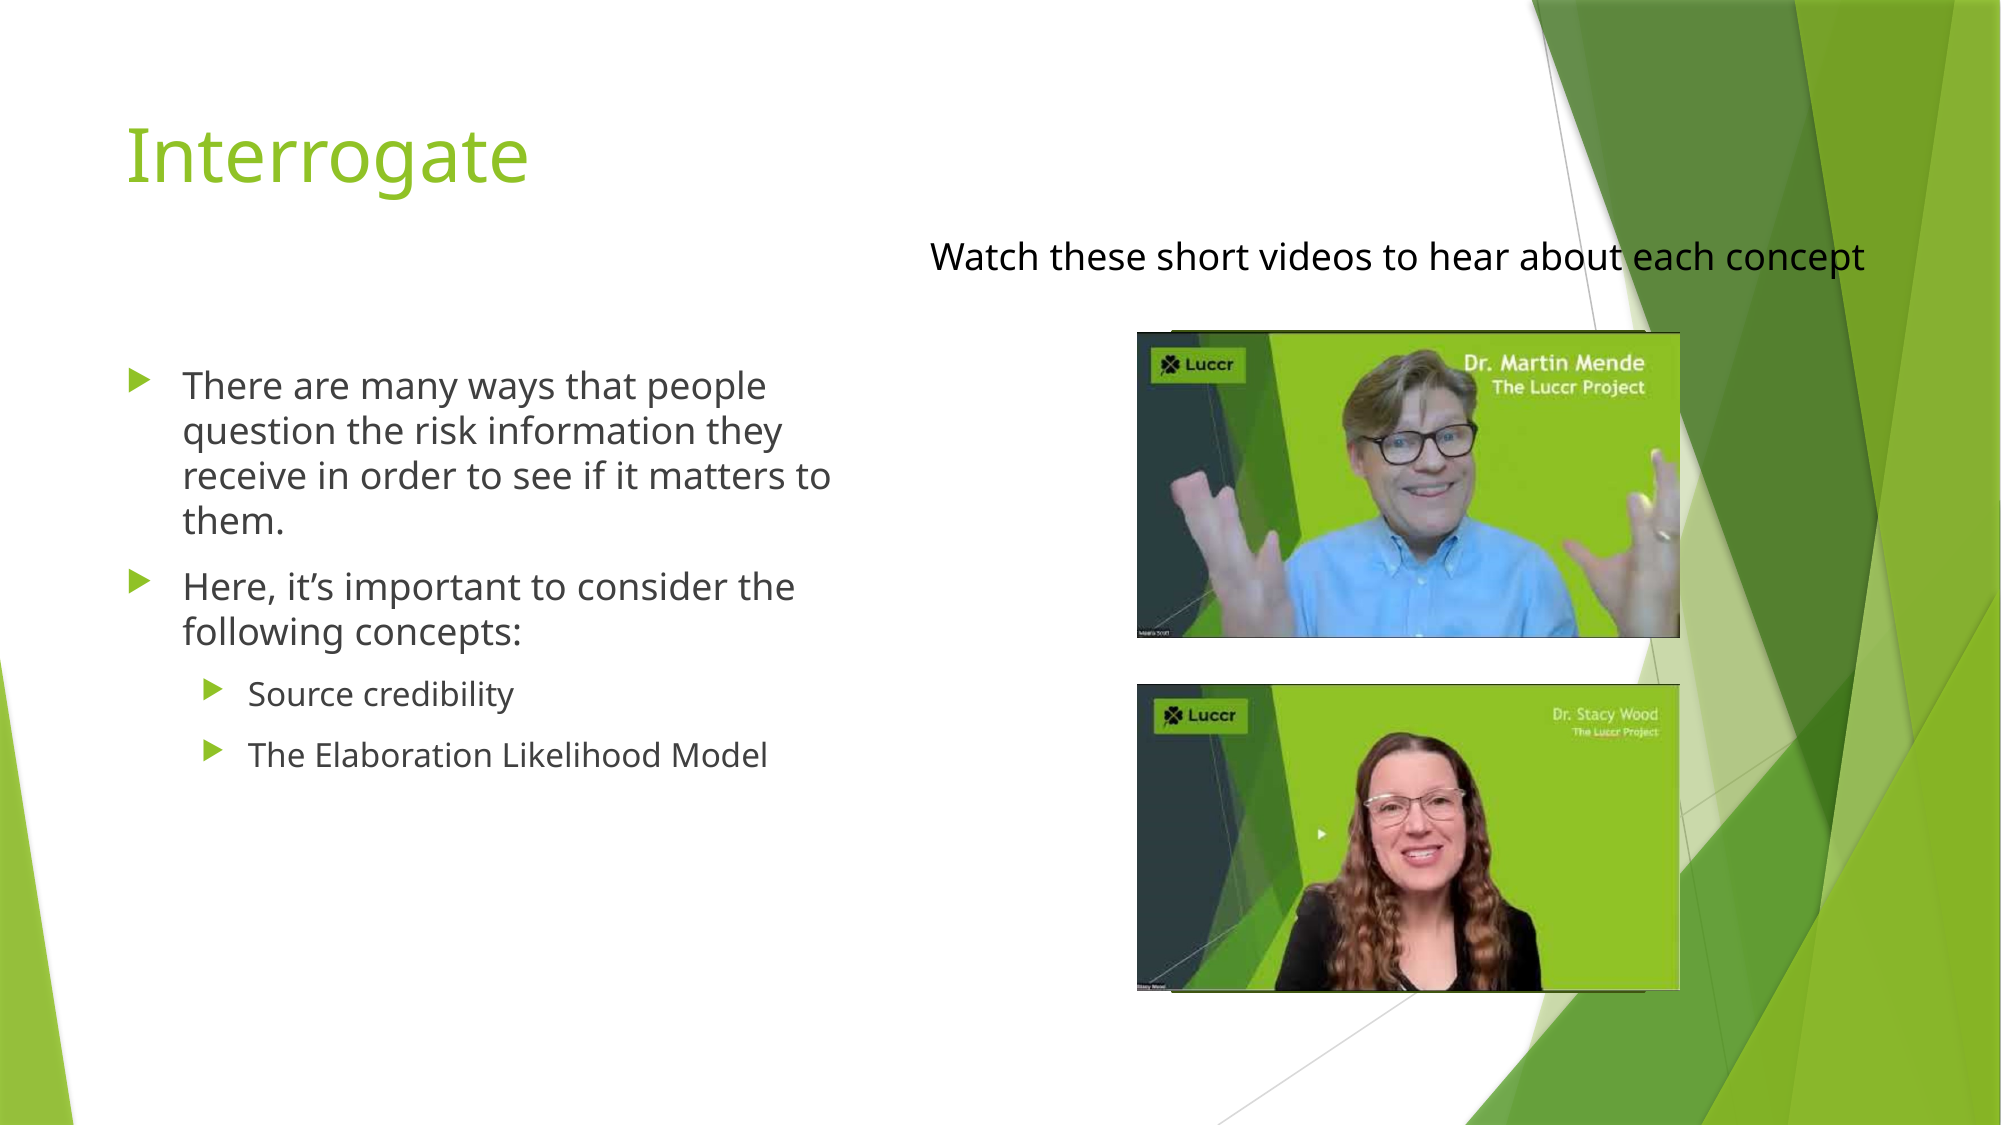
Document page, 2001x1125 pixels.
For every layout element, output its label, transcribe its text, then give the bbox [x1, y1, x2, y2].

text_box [1135, 330, 1681, 639]
title Interrogate [111, 99, 1522, 317]
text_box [1135, 683, 1681, 992]
text_box Watch these short videos to hear about each concept [915, 225, 1881, 286]
list There are many ways that people question the risk information they receive in order to see if it matters to them. Here, it’s important to consider the following concepts: Source credibility The Elaboration Likelihood Model [111, 354, 912, 992]
